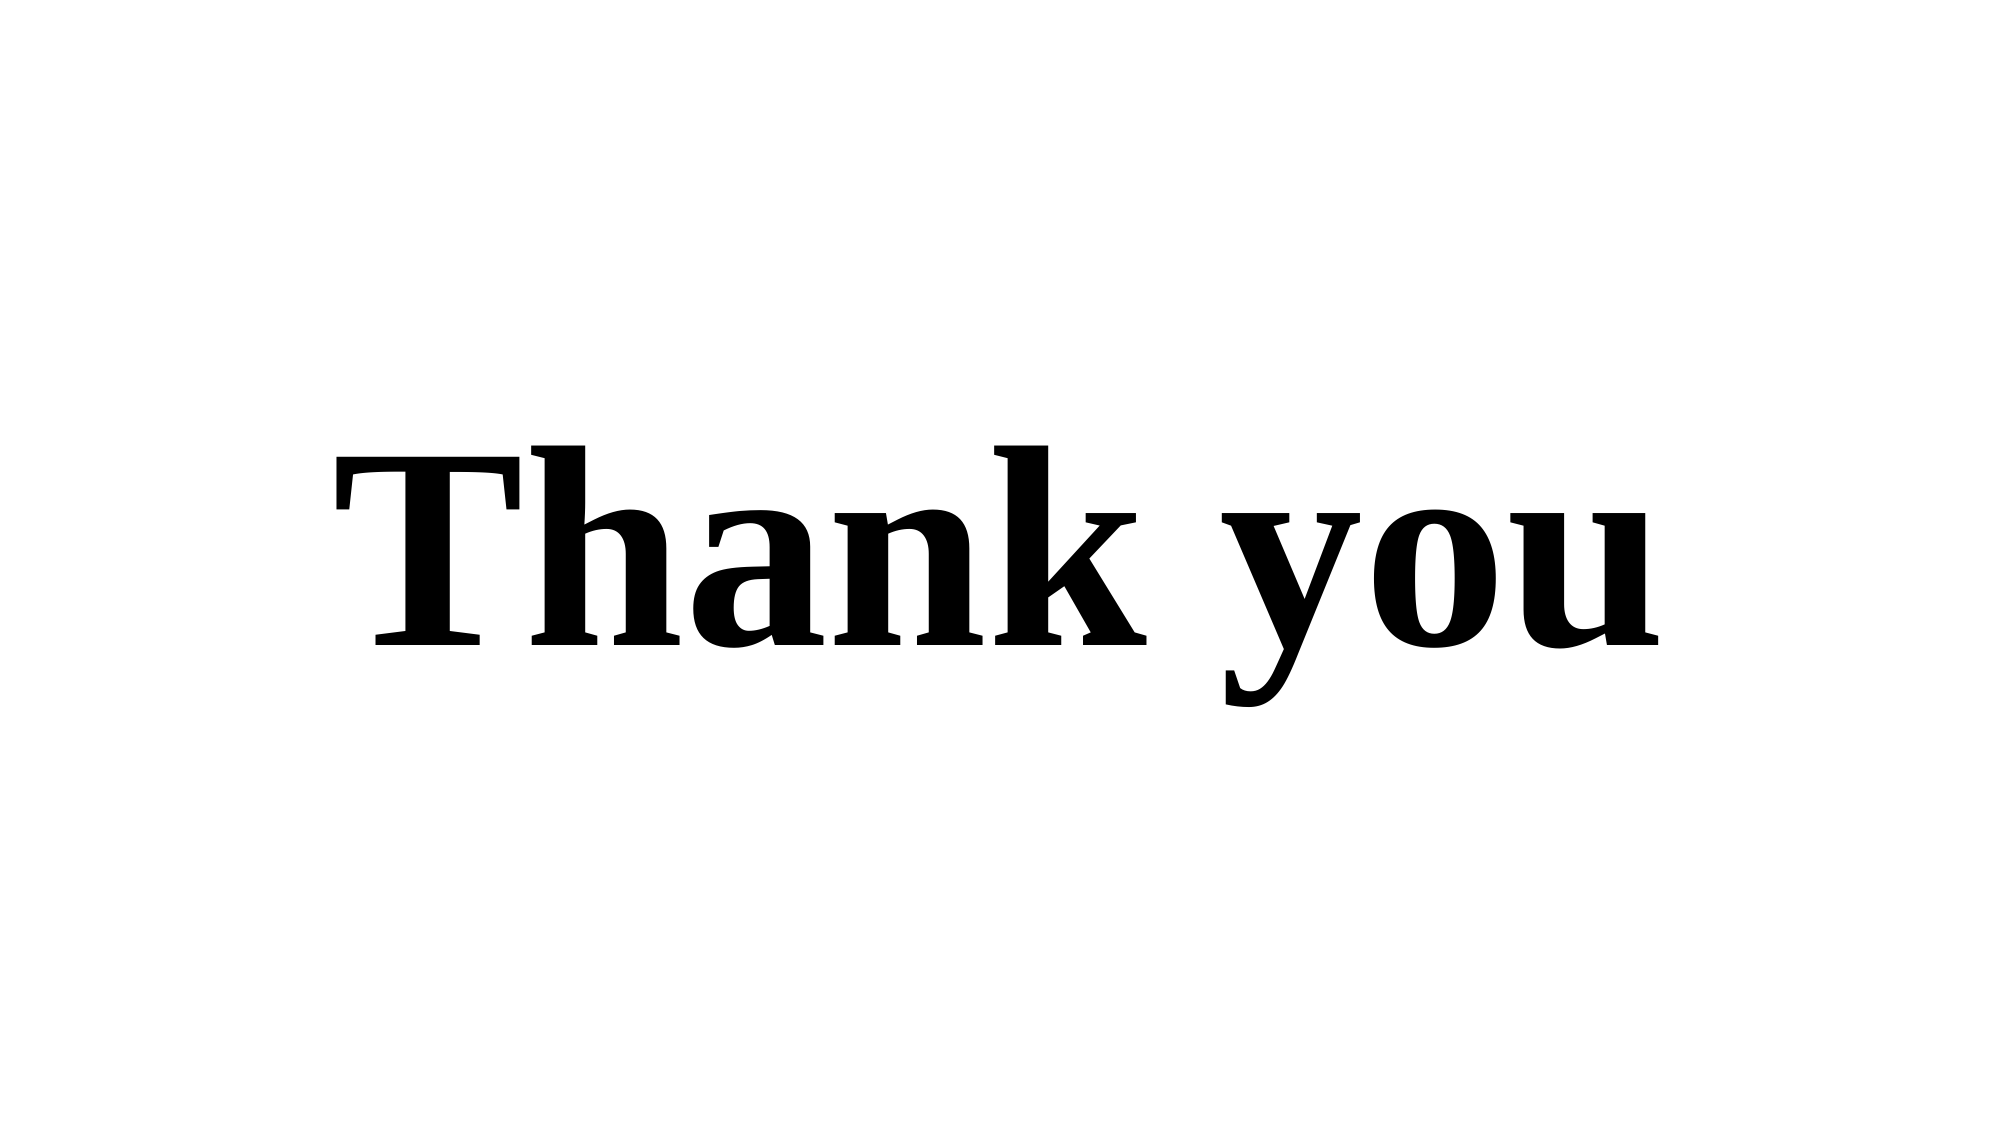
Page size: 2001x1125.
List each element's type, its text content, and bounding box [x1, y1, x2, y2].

text_box Thank you [318, 350, 1792, 710]
